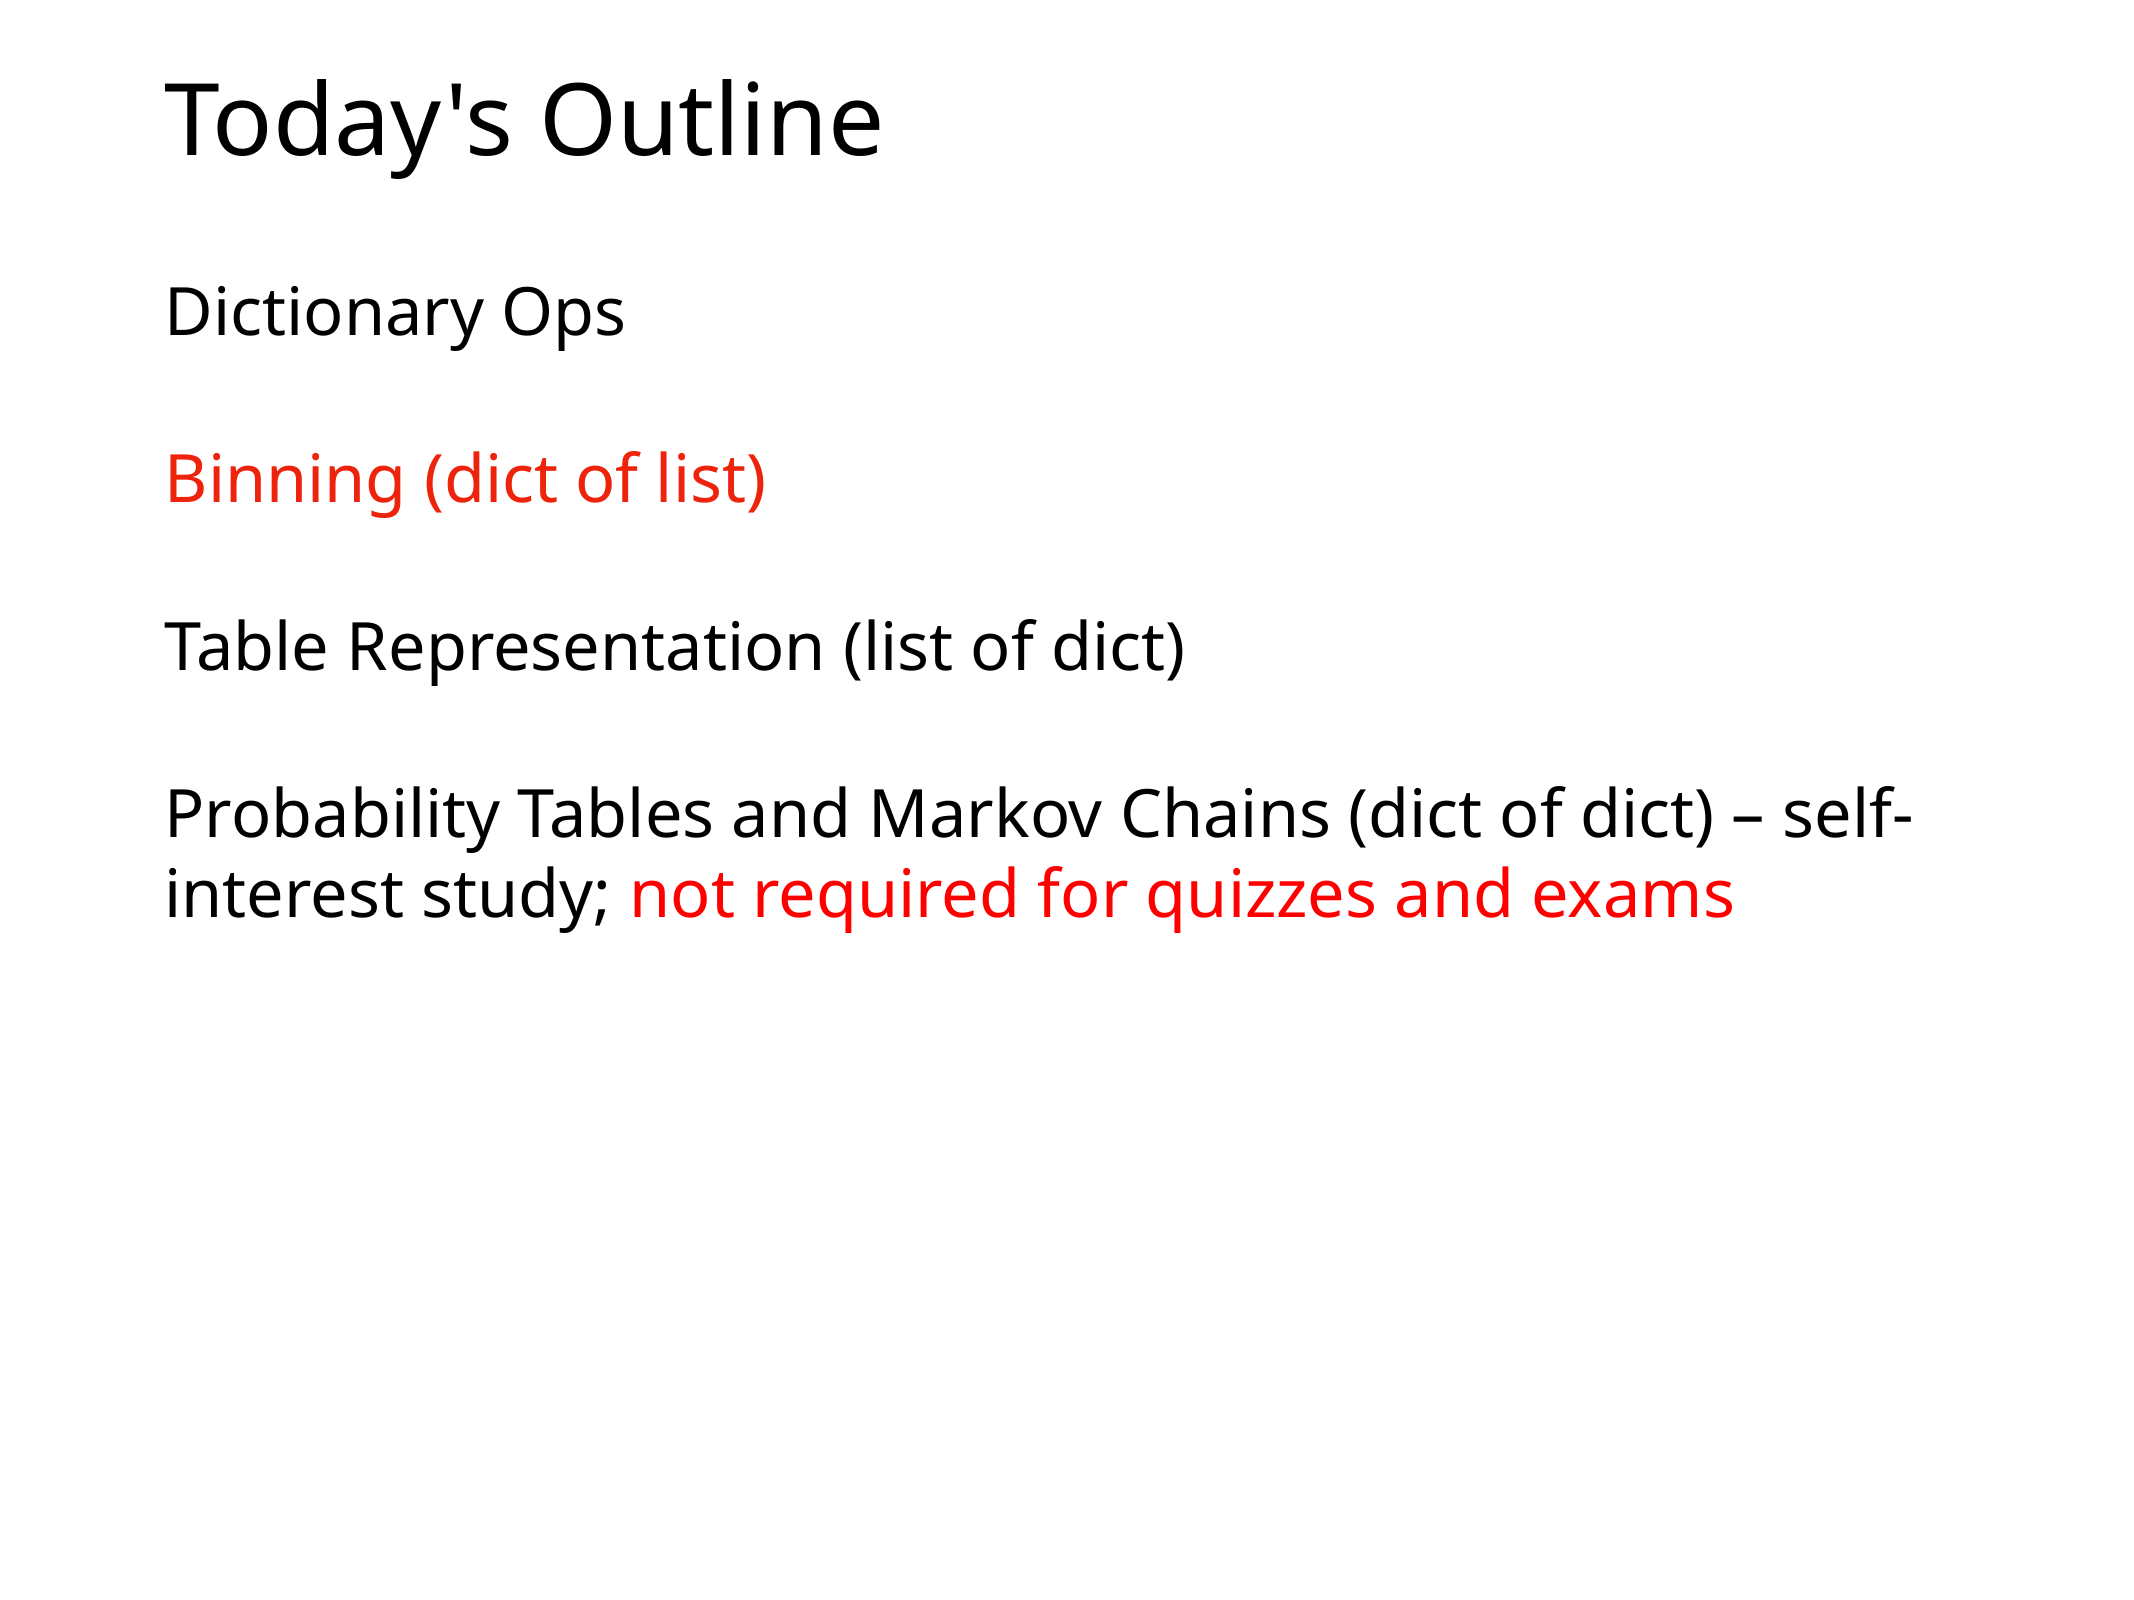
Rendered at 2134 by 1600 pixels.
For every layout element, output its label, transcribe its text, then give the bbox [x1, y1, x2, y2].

title Today's Outline [155, 41, 1978, 191]
list Dictionary Ops Binning (dict of list) Table Representation (list of dict) Probability Tables and Markov Chains (dict of dict) – self-interest study; not required for quizzes and exams [155, 259, 1978, 1457]
